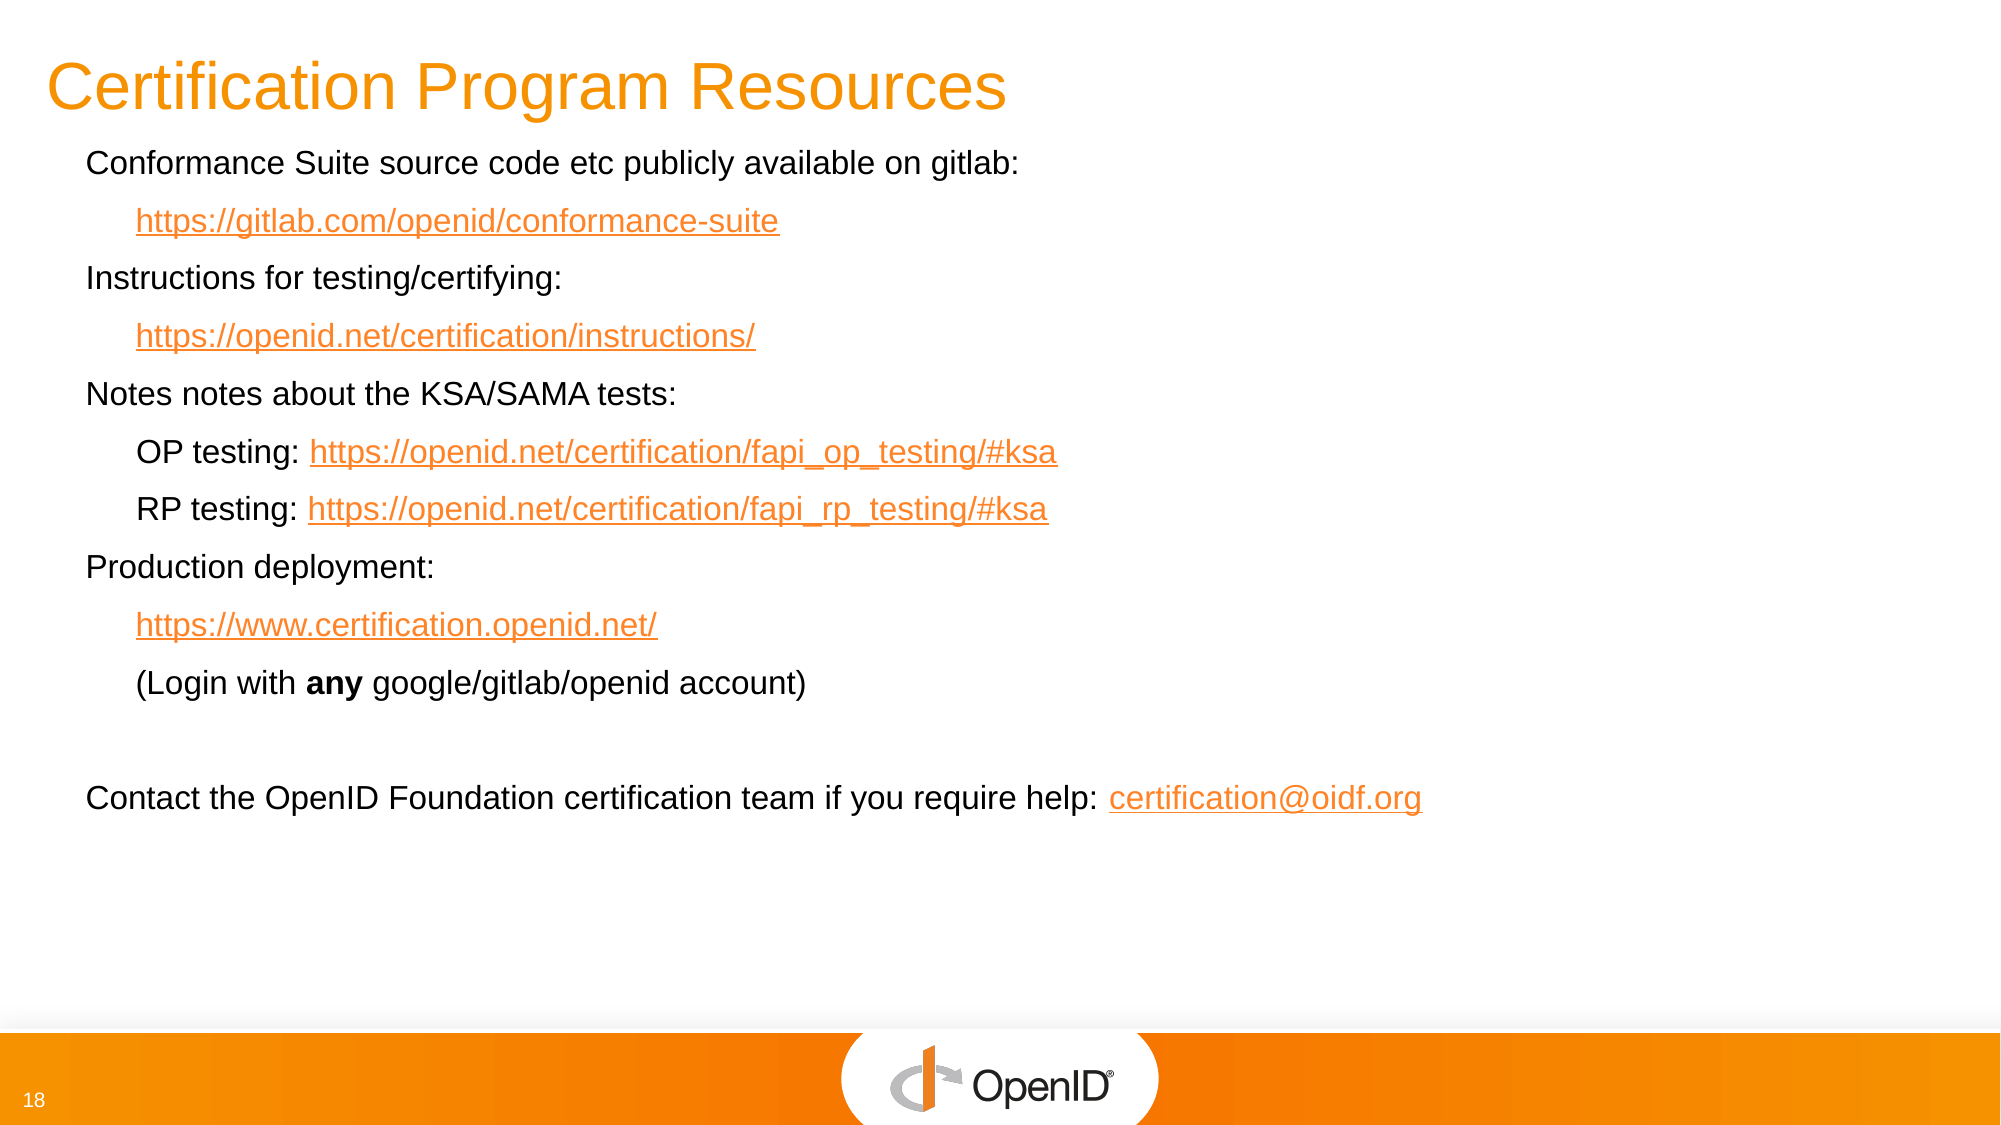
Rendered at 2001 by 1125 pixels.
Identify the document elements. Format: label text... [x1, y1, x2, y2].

title Certification Program Resources [46, 38, 1954, 130]
list Conformance Suite source code etc publicly available on gitlab: https://gitlab.com/openid/conformance-suite Instructions for testing/certifying: https://openid.net/certification/instructions/ Notes notes about the KSA/SAMA tests: OP testing: https://openid.net/certification/fapi_op_testing/#ksa RP testing: https://openid.net/certification/fapi_rp_testing/#ksa Production deployment: https://www.certification.openid.net/ (Login with any google/gitlab/openid account) Contact the OpenID Foundation certification team if you require help: certification@oidf.org [46, 129, 1772, 844]
picture [873, 1032, 1127, 1125]
